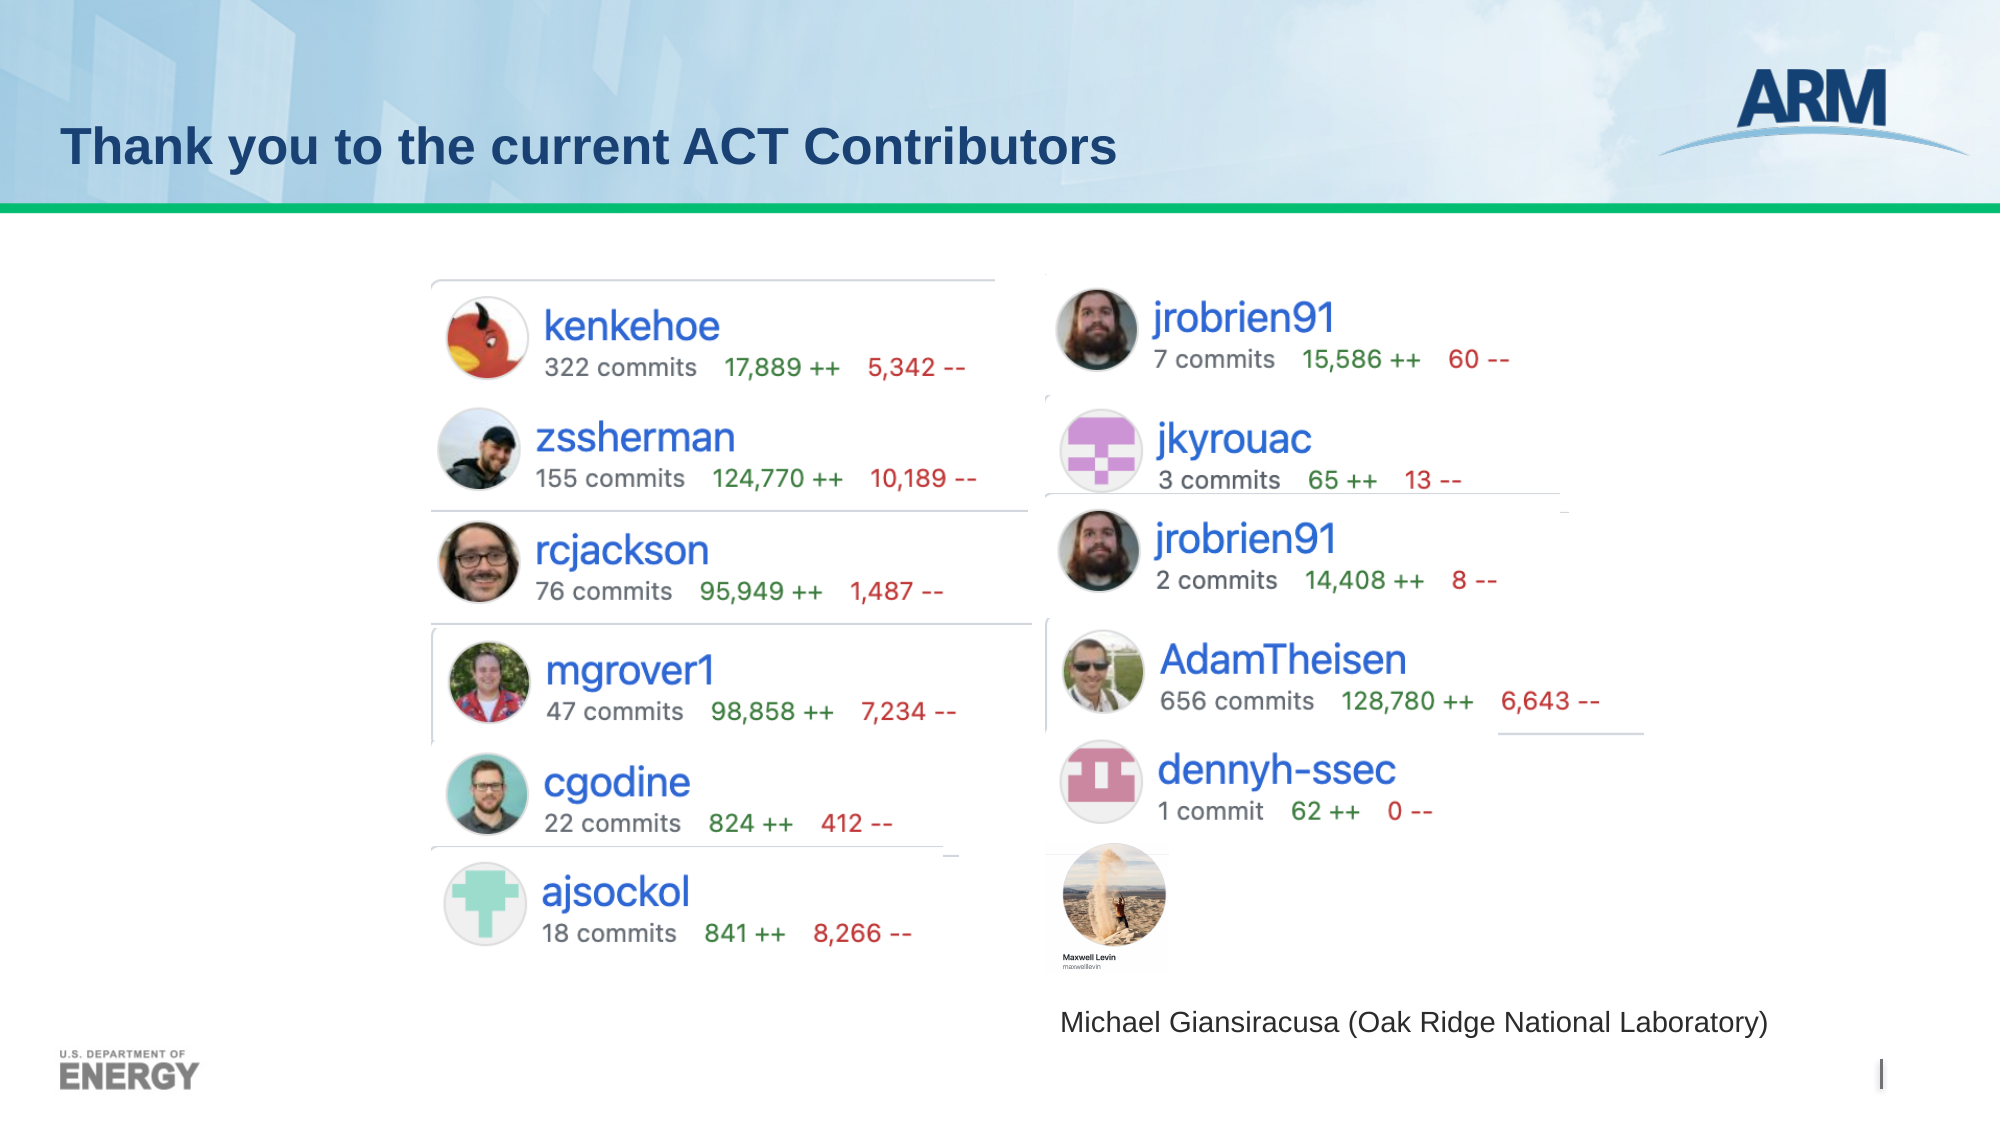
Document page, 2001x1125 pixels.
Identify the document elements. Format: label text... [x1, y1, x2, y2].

title Thank you to the current ACT Contributors [60, 33, 1510, 176]
picture [0, 0, 2000, 1125]
text_box Michael Giansiracusa (Oak Ridge National Laboratory) [1045, 996, 1885, 1046]
